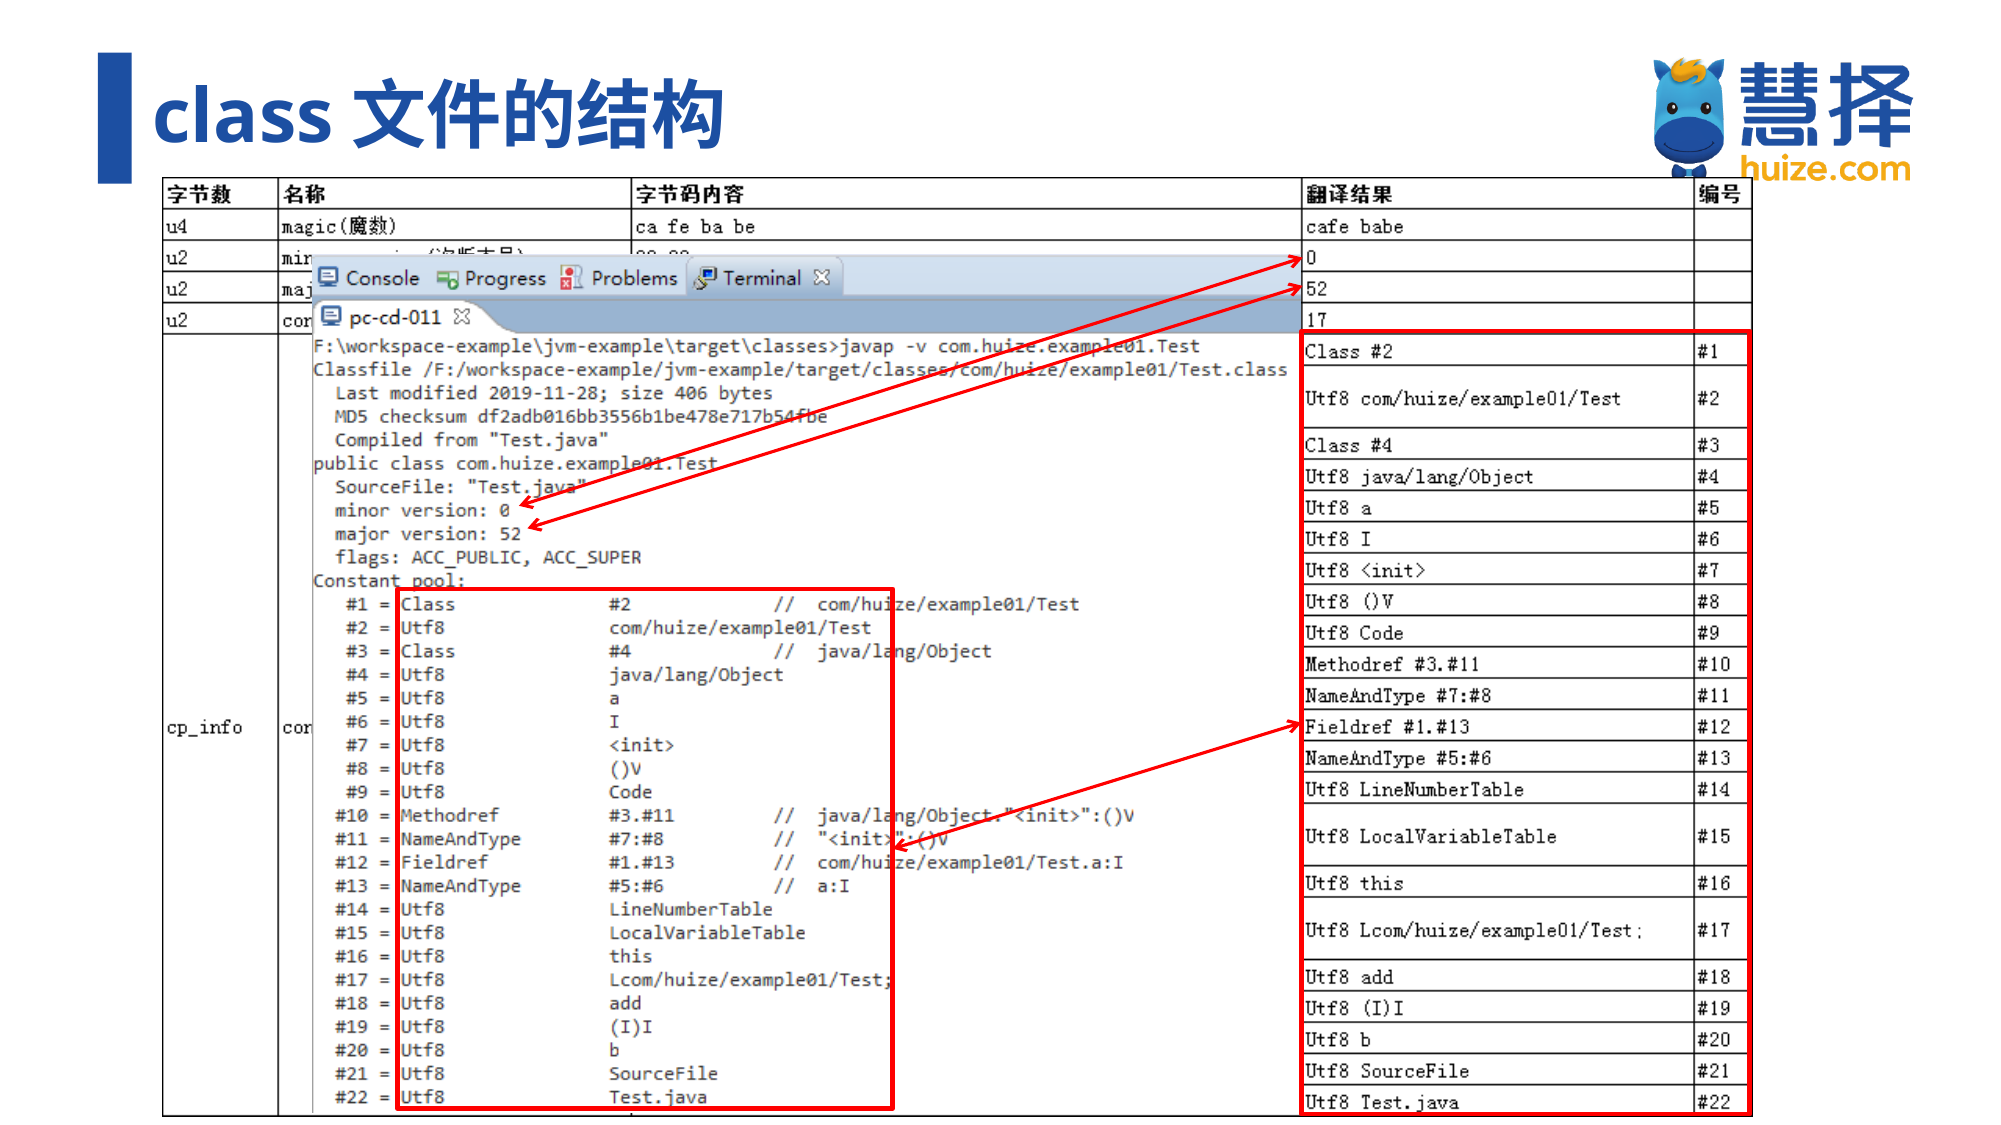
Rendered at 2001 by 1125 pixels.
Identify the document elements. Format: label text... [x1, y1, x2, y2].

picture [1637, 0, 1929, 264]
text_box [162, 177, 1753, 1117]
title class文件的结构 [137, 37, 1863, 199]
